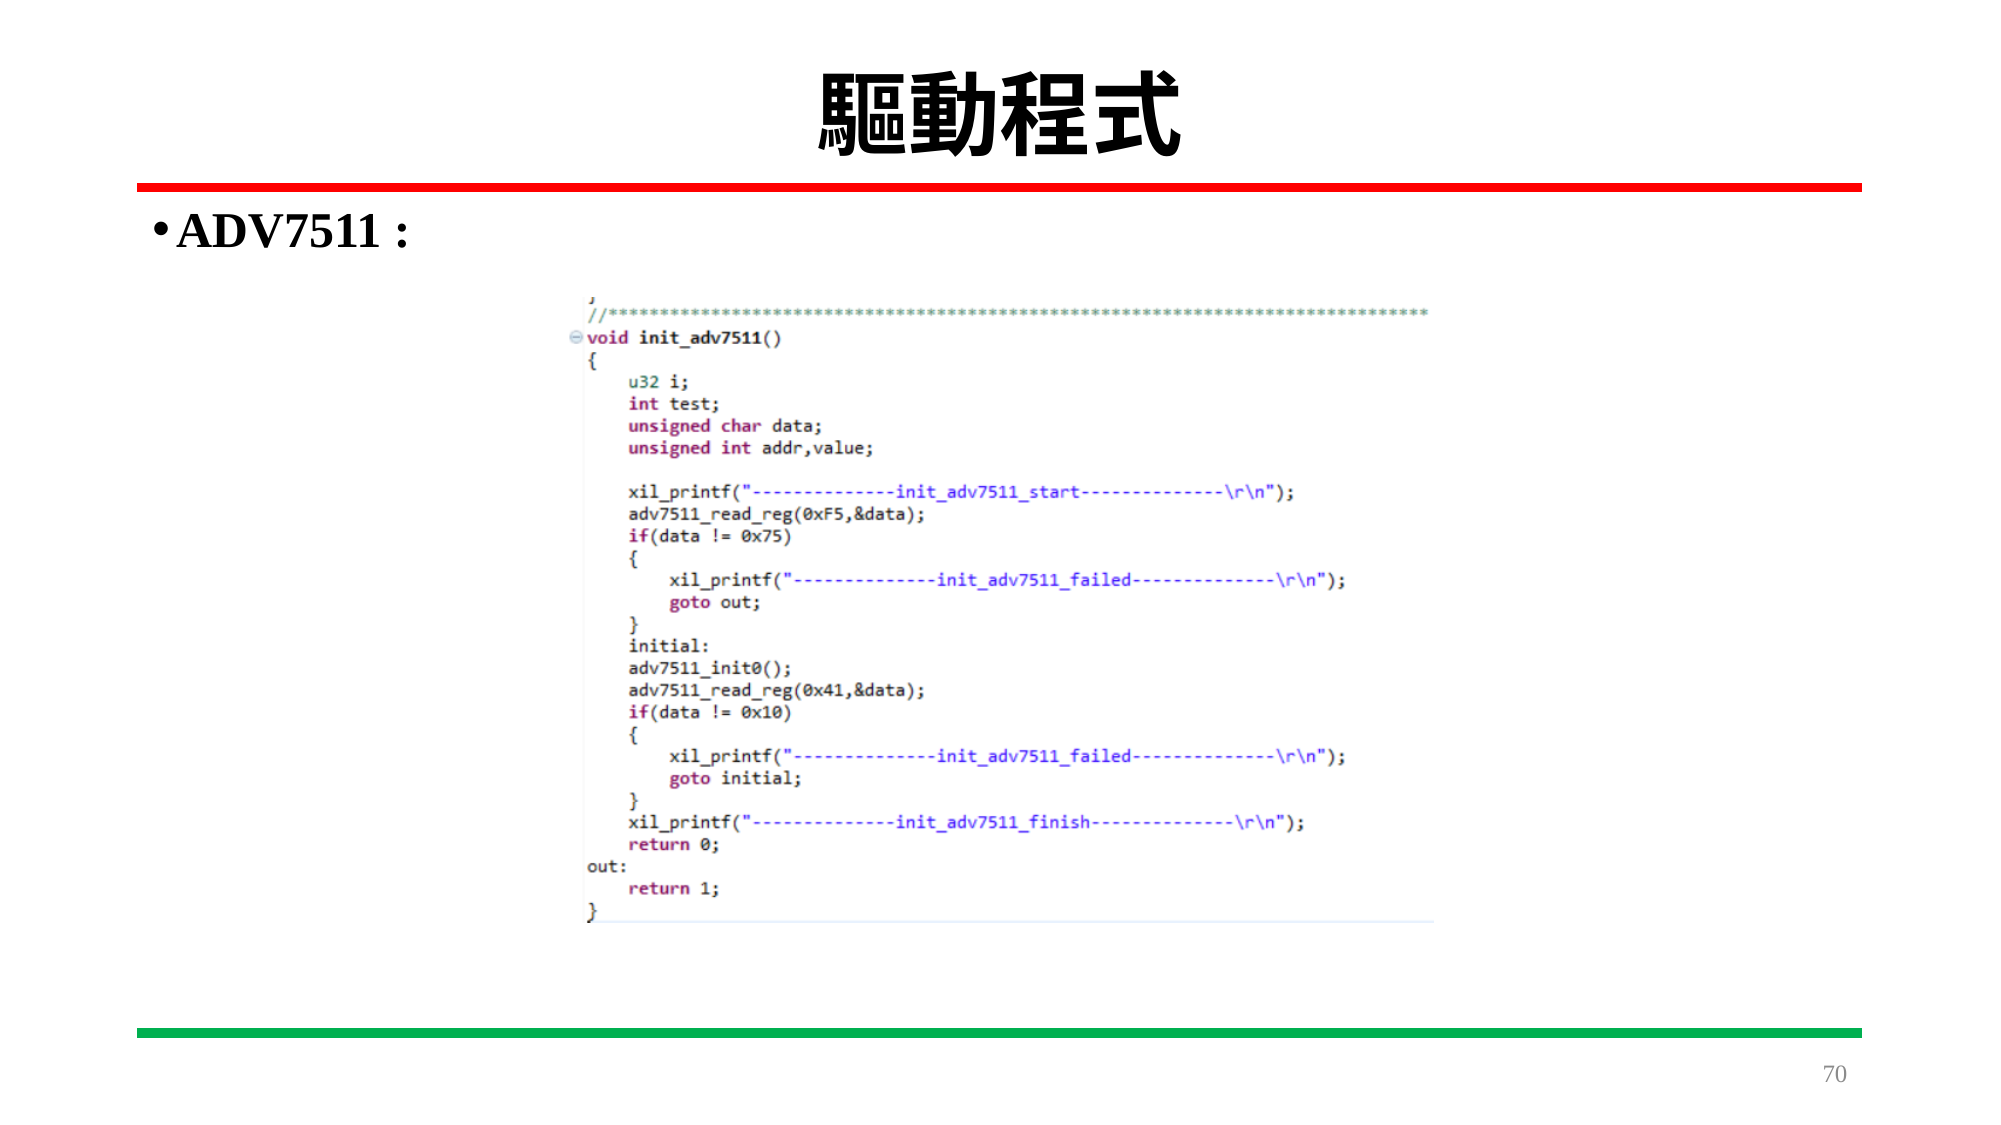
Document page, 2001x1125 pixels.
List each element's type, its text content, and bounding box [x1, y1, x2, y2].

slide_number 70 [1412, 1042, 1863, 1103]
picture [566, 297, 1434, 923]
title 驅動程式 [137, 59, 1863, 178]
list ADV7511 : [137, 197, 1863, 1024]
